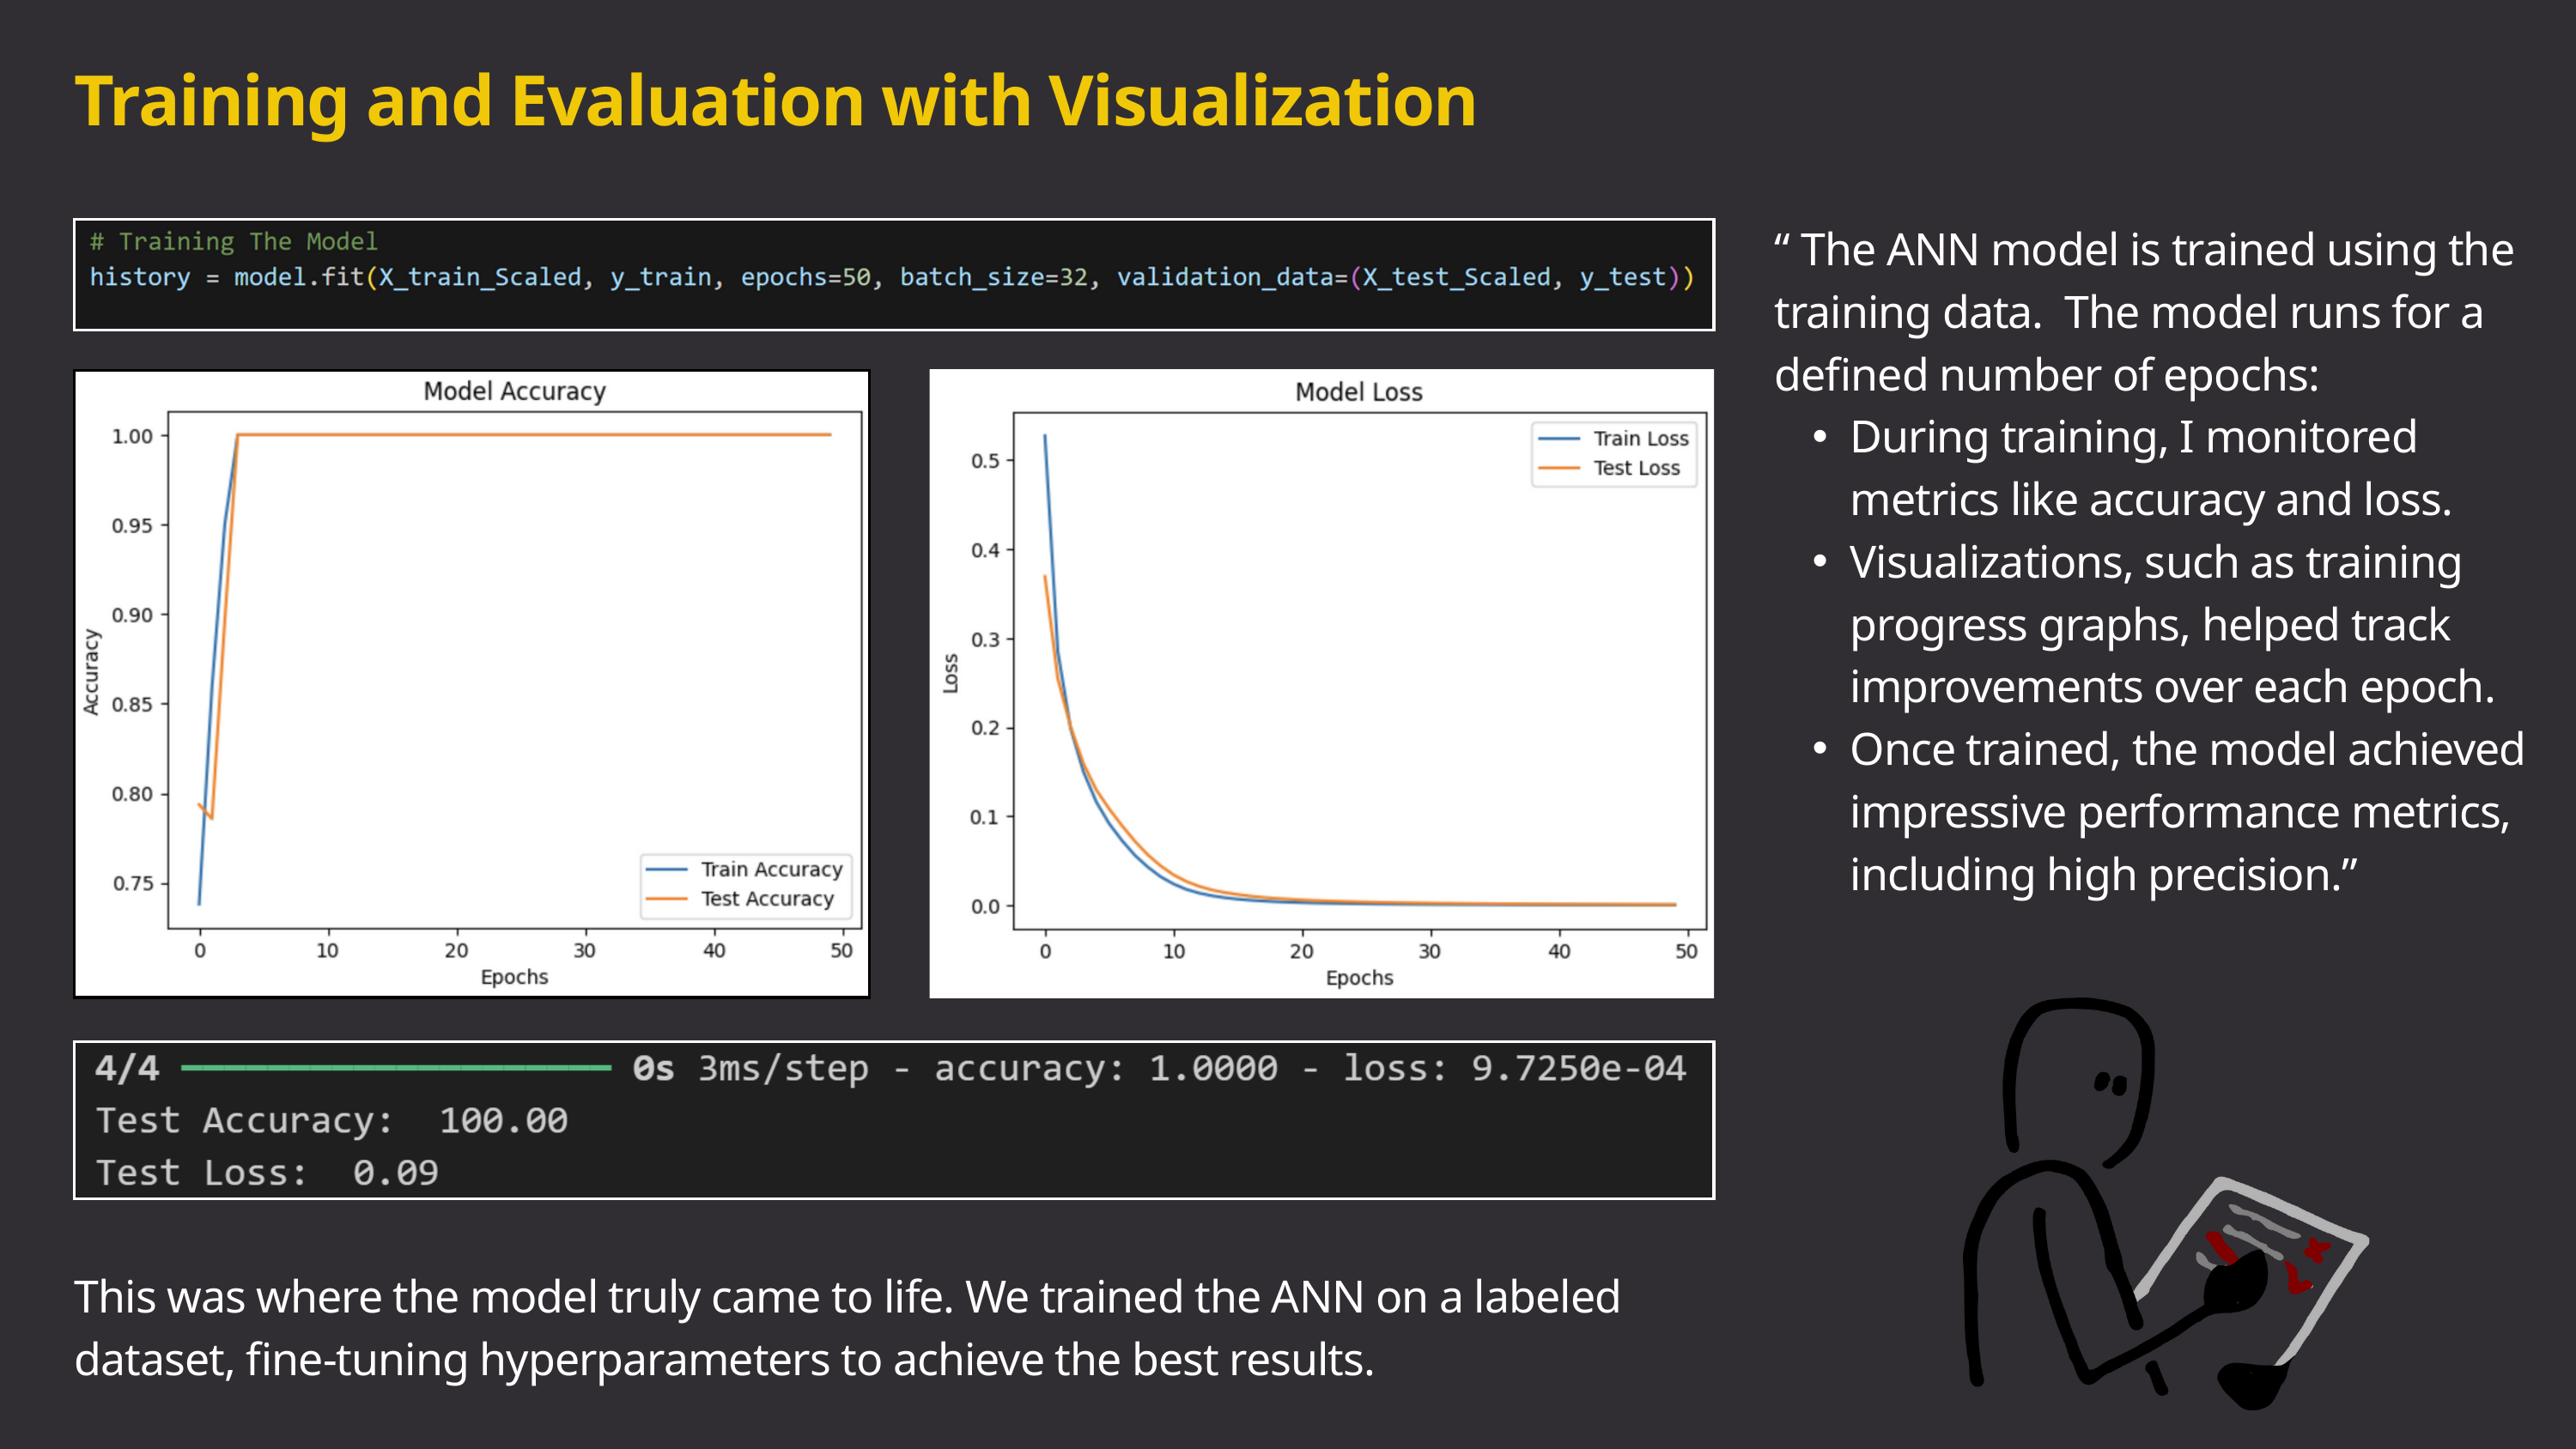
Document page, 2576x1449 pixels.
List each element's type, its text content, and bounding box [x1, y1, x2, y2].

text_box [74, 1041, 1715, 1199]
text_box [74, 219, 1715, 330]
text_box “ The ANN model is trained using the training data. The model runs for a defined number of epochs: During training, I monitored metrics like accuracy and loss. Visualizations, such as training progress graphs, helped track improvements over each epoch. Once trained, the model achieved impressive performance metrics, including high precision.” [1774, 212, 2558, 962]
text_box [929, 369, 1715, 998]
text_box [1962, 997, 2370, 1410]
text_box This was where the model truly came to life. We trained the ANN on a labeled dataset, fine-tuning hyperparameters to achieve the best results. [74, 1258, 1715, 1385]
text_box Training and Evaluation with Visualization [74, 73, 1495, 140]
text_box [74, 370, 870, 998]
